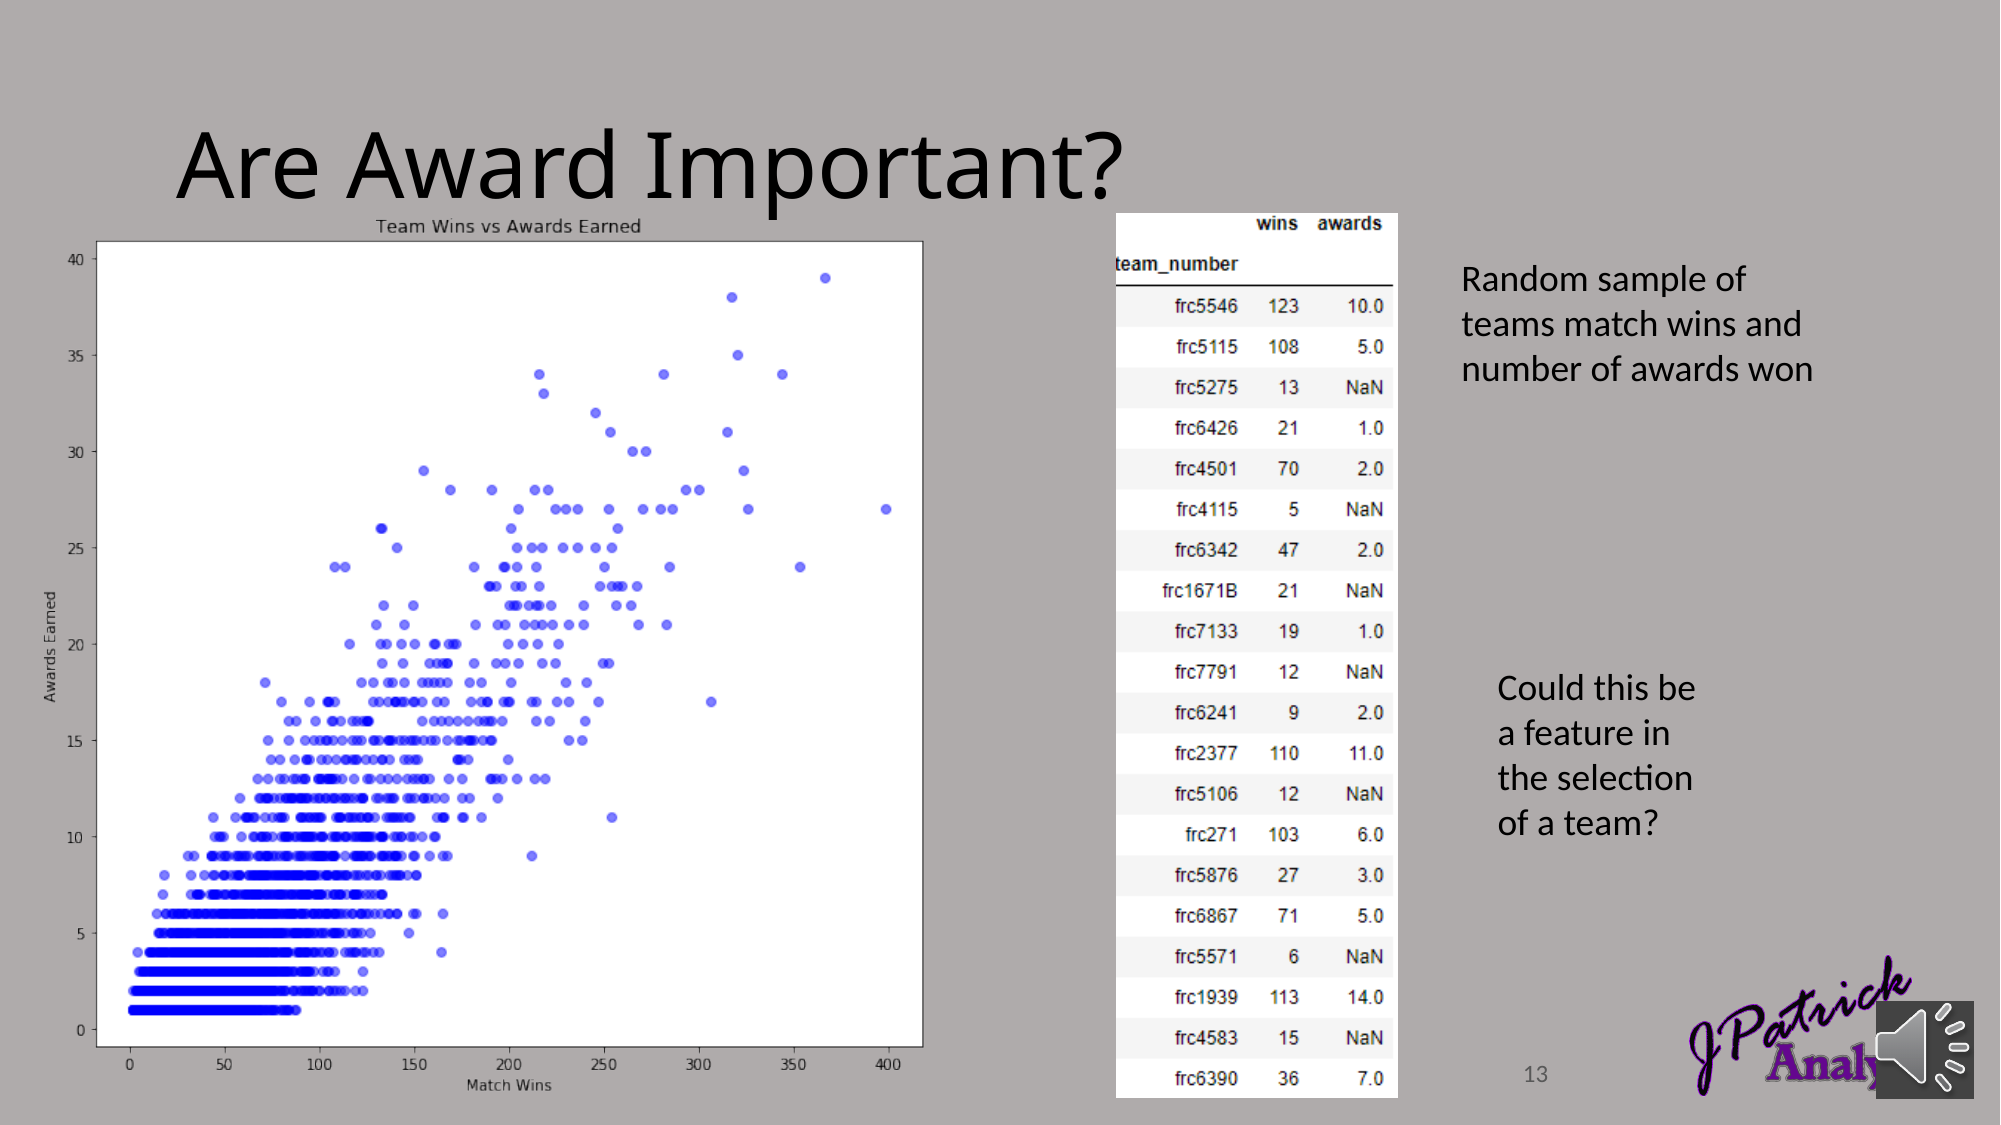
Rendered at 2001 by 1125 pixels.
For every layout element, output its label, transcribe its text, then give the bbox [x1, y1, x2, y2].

title Are Award Important? [137, 59, 1863, 278]
slide_number 13 [1412, 1042, 1659, 1103]
picture [1116, 213, 1398, 1098]
text_box Random sample of teams match wins and number of awards won [1446, 246, 1863, 397]
text_box Could this be a feature in the selection of a team? [1482, 655, 1730, 851]
picture [1682, 948, 1975, 1125]
picture [35, 208, 933, 1103]
